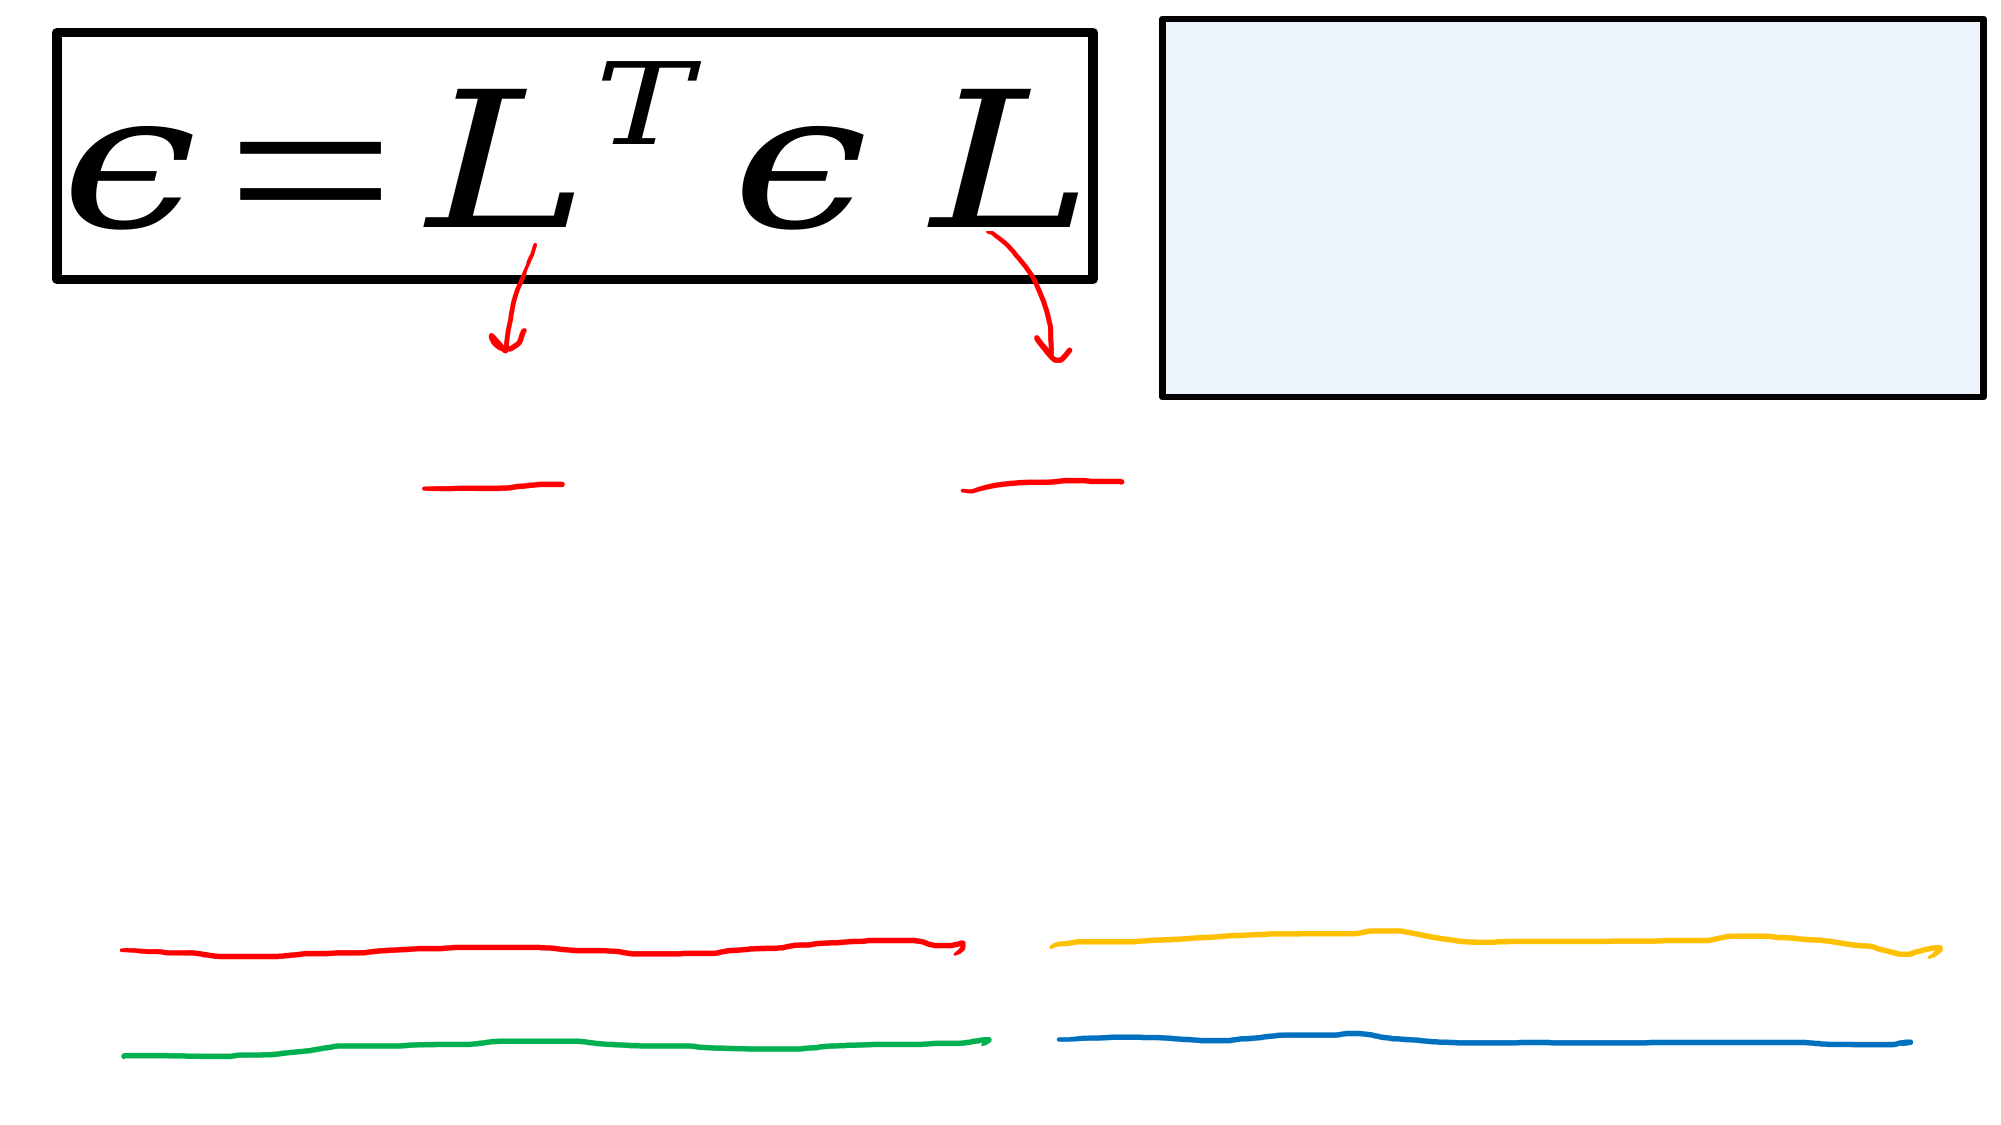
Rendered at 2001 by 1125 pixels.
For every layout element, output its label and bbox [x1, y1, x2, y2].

picture [120, 231, 1951, 1068]
